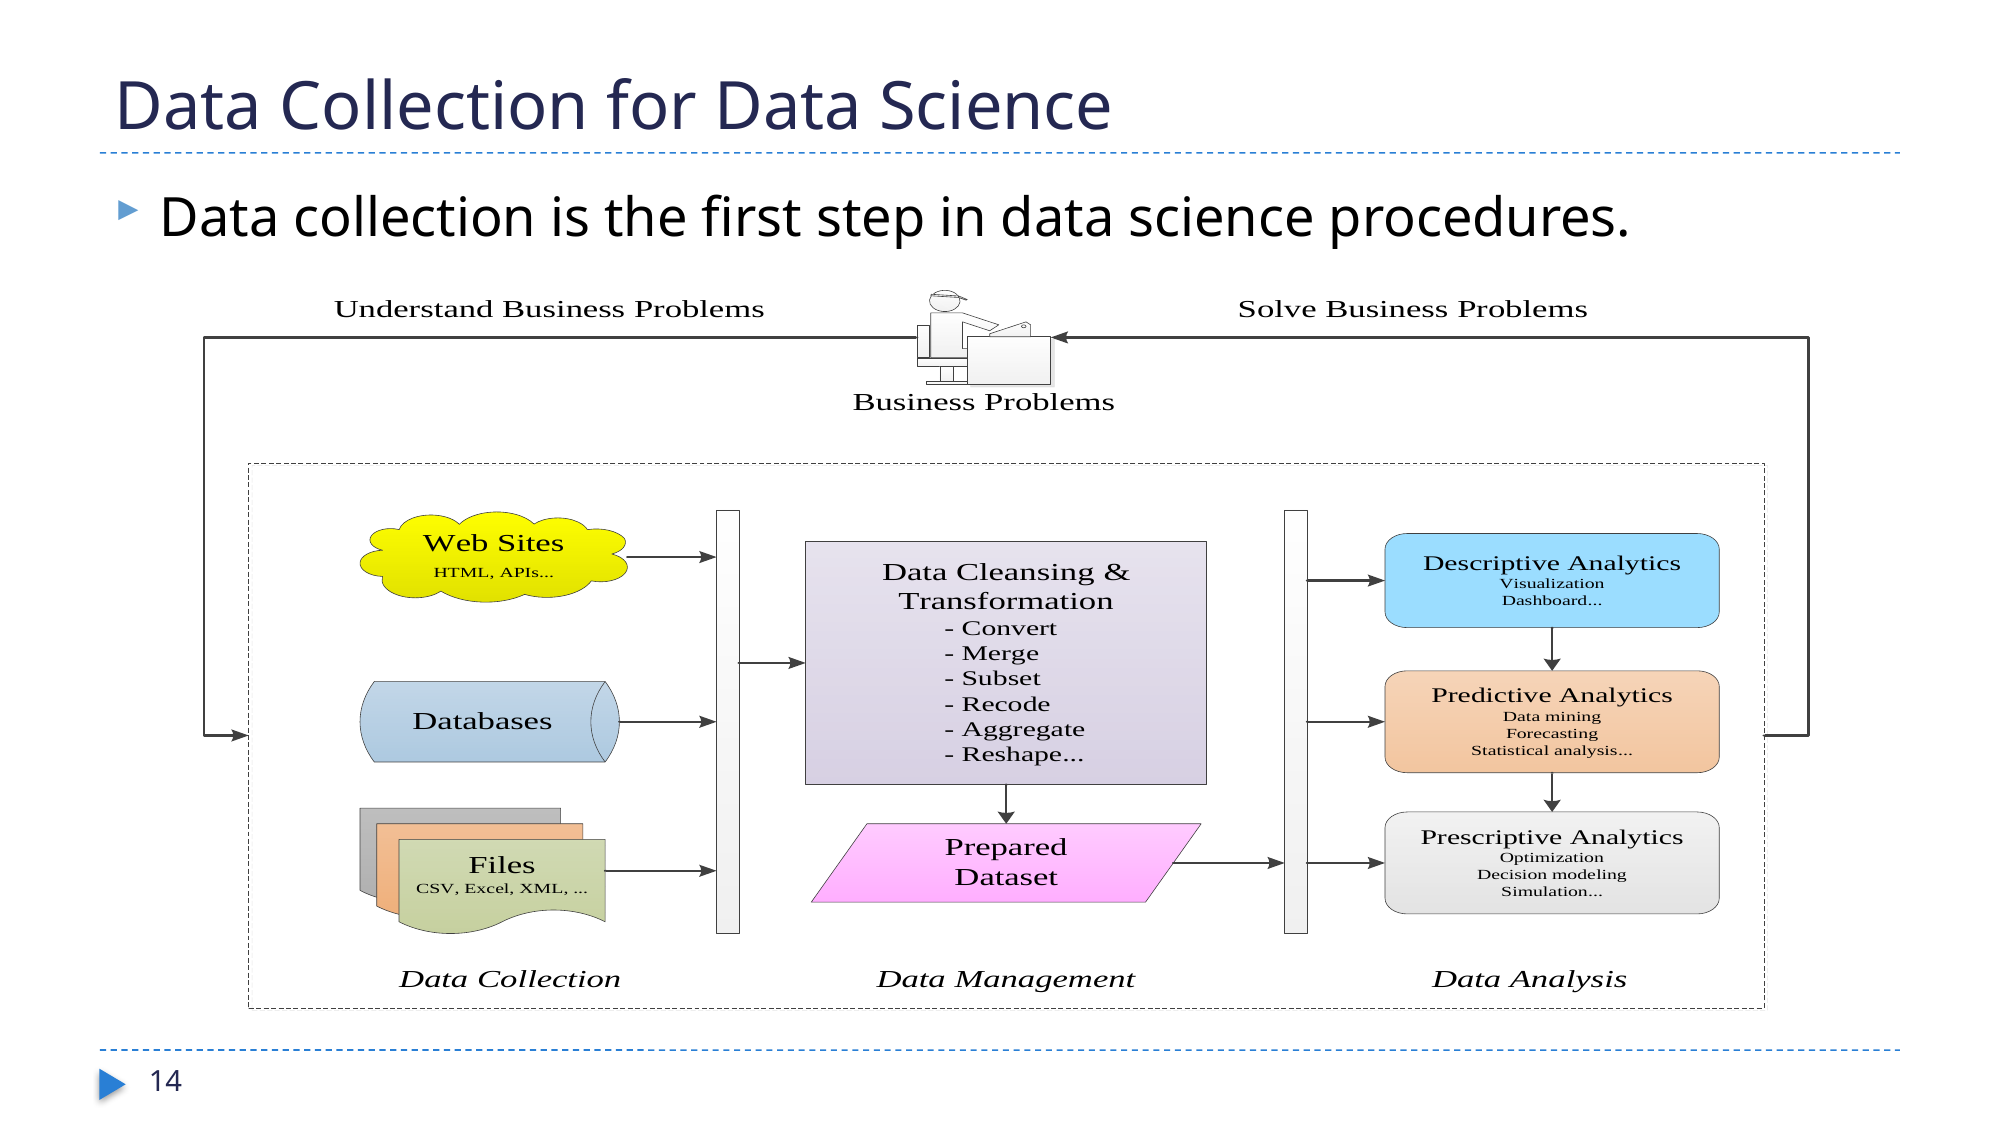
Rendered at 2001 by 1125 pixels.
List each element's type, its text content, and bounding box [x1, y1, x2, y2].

list Data collection is the first step in data science procedures. [99, 174, 1700, 300]
title Data Collection for Data Science [99, 24, 1900, 151]
picture [199, 287, 1813, 1014]
slide_number 14 [133, 1055, 568, 1103]
